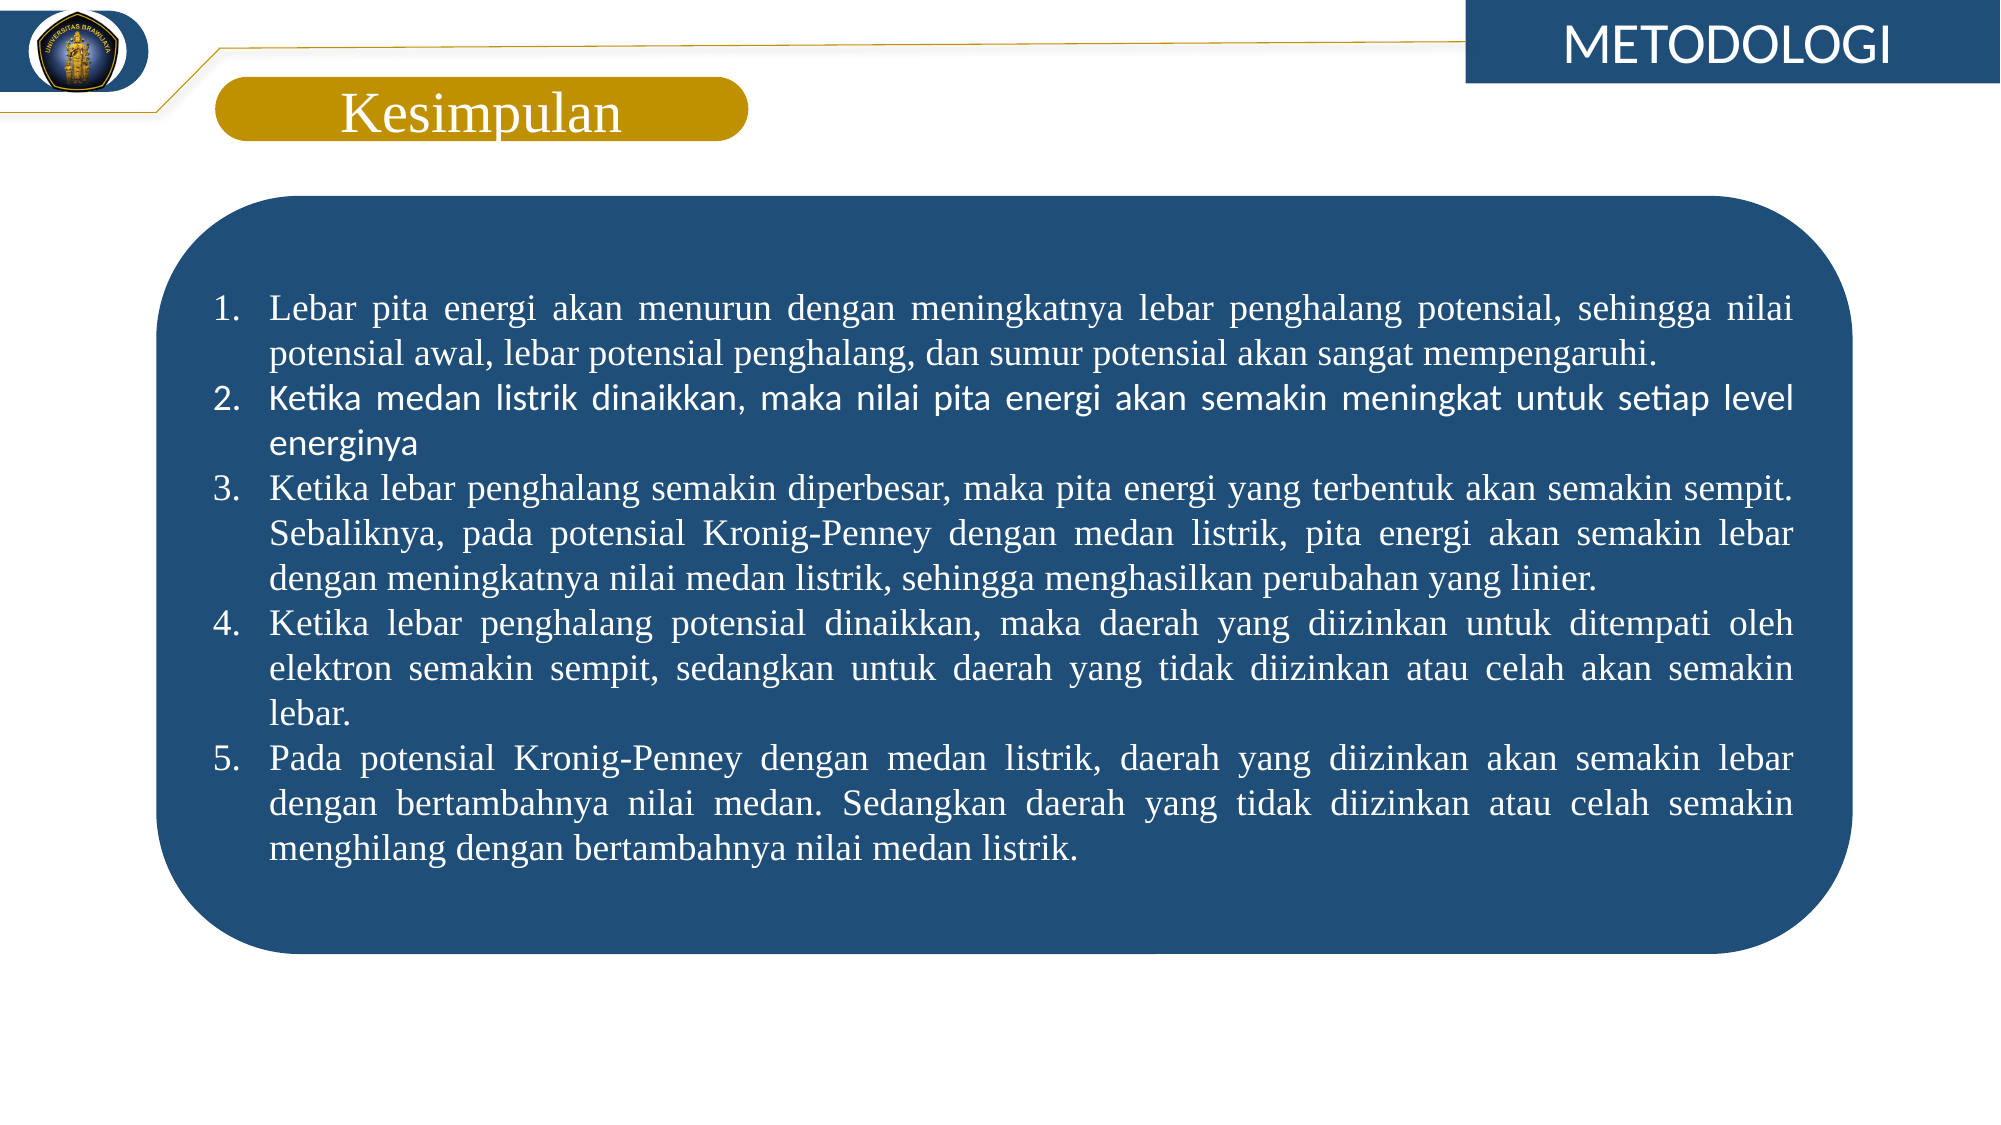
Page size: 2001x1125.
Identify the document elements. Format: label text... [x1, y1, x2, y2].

text_box [0, 9, 70, 93]
text_box [28, 30, 35, 72]
text_box Lebar pita energi akan menurun dengan meningkatnya lebar penghalang potensial, sehingga nilai potensial awal, lebar potensial penghalang, dan sumur potensial akan sangat mempengaruhi. Ketika medan listrik dinaikkan, maka nilai pita energi akan semakin meningkat untuk setiap level energinya Ketika lebar penghalang semakin diperbesar, maka pita energi yang terbentuk akan semakin sempit. Sebaliknya, pada potensial Kronig-Penney dengan medan listrik, pita energi akan semakin lebar dengan meningkatnya nilai medan listrik, sehingga menghasilkan perubahan yang linier. Ketika lebar penghalang potensial dinaikkan, maka daerah yang diizinkan untuk ditempati oleh elektron semakin sempit, sedangkan untuk daerah yang tidak diizinkan atau celah akan semakin lebar. Pada potensial Kronig-Penney dengan medan listrik, daerah yang diizinkan akan semakin lebar dengan bertambahnya nilai medan. Sedangkan daerah yang tidak diizinkan atau celah semakin menghilang dengan bertambahnya nilai medan listrik. [155, 194, 1854, 956]
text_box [218, 41, 1466, 49]
picture [35, 10, 120, 94]
text_box [120, 30, 127, 73]
text_box METODOLOGI [1486, 0, 1969, 83]
text_box Kesimpulan [214, 75, 750, 143]
text_box [120, 11, 150, 91]
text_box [156, 48, 220, 113]
text_box [1465, 0, 2000, 84]
